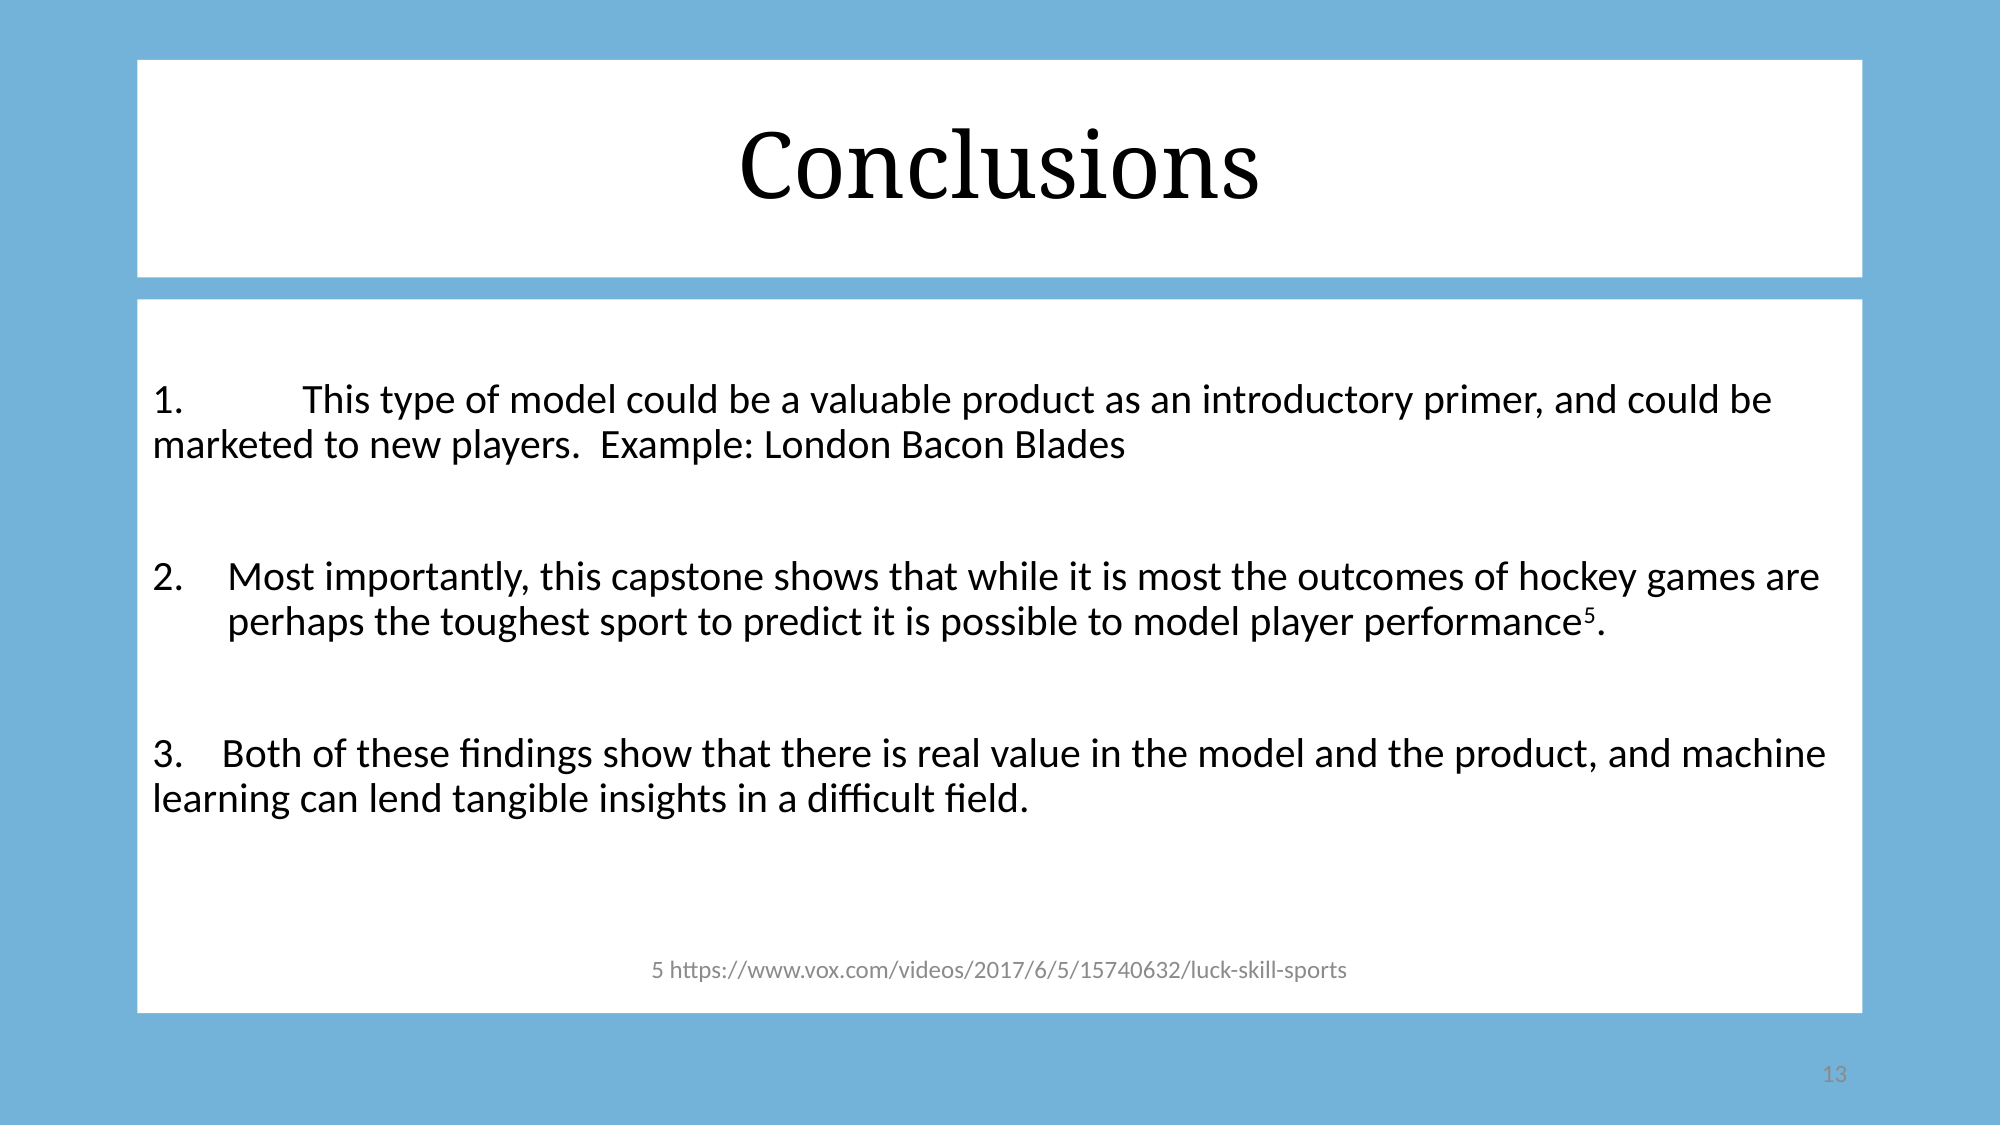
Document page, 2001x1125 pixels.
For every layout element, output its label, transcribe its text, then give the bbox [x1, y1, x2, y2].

title Conclusions [137, 59, 1863, 278]
list 1. This type of model could be a valuable product as an introductory primer, and could be marketed to new players. Example: London Bacon Blades Most importantly, this capstone shows that while it is most the outcomes of hockey games are perhaps the toughest sport to predict it is possible to model player performance5. 3. Both of these findings show that there is real value in the model and the product, and machine learning can lend tangible insights in a difficult field. [137, 299, 1863, 1014]
slide_number 13 [1412, 1042, 1863, 1103]
footer 5 https://www.vox.com/videos/2017/6/5/15740632/luck-skill-sports [607, 938, 1393, 998]
